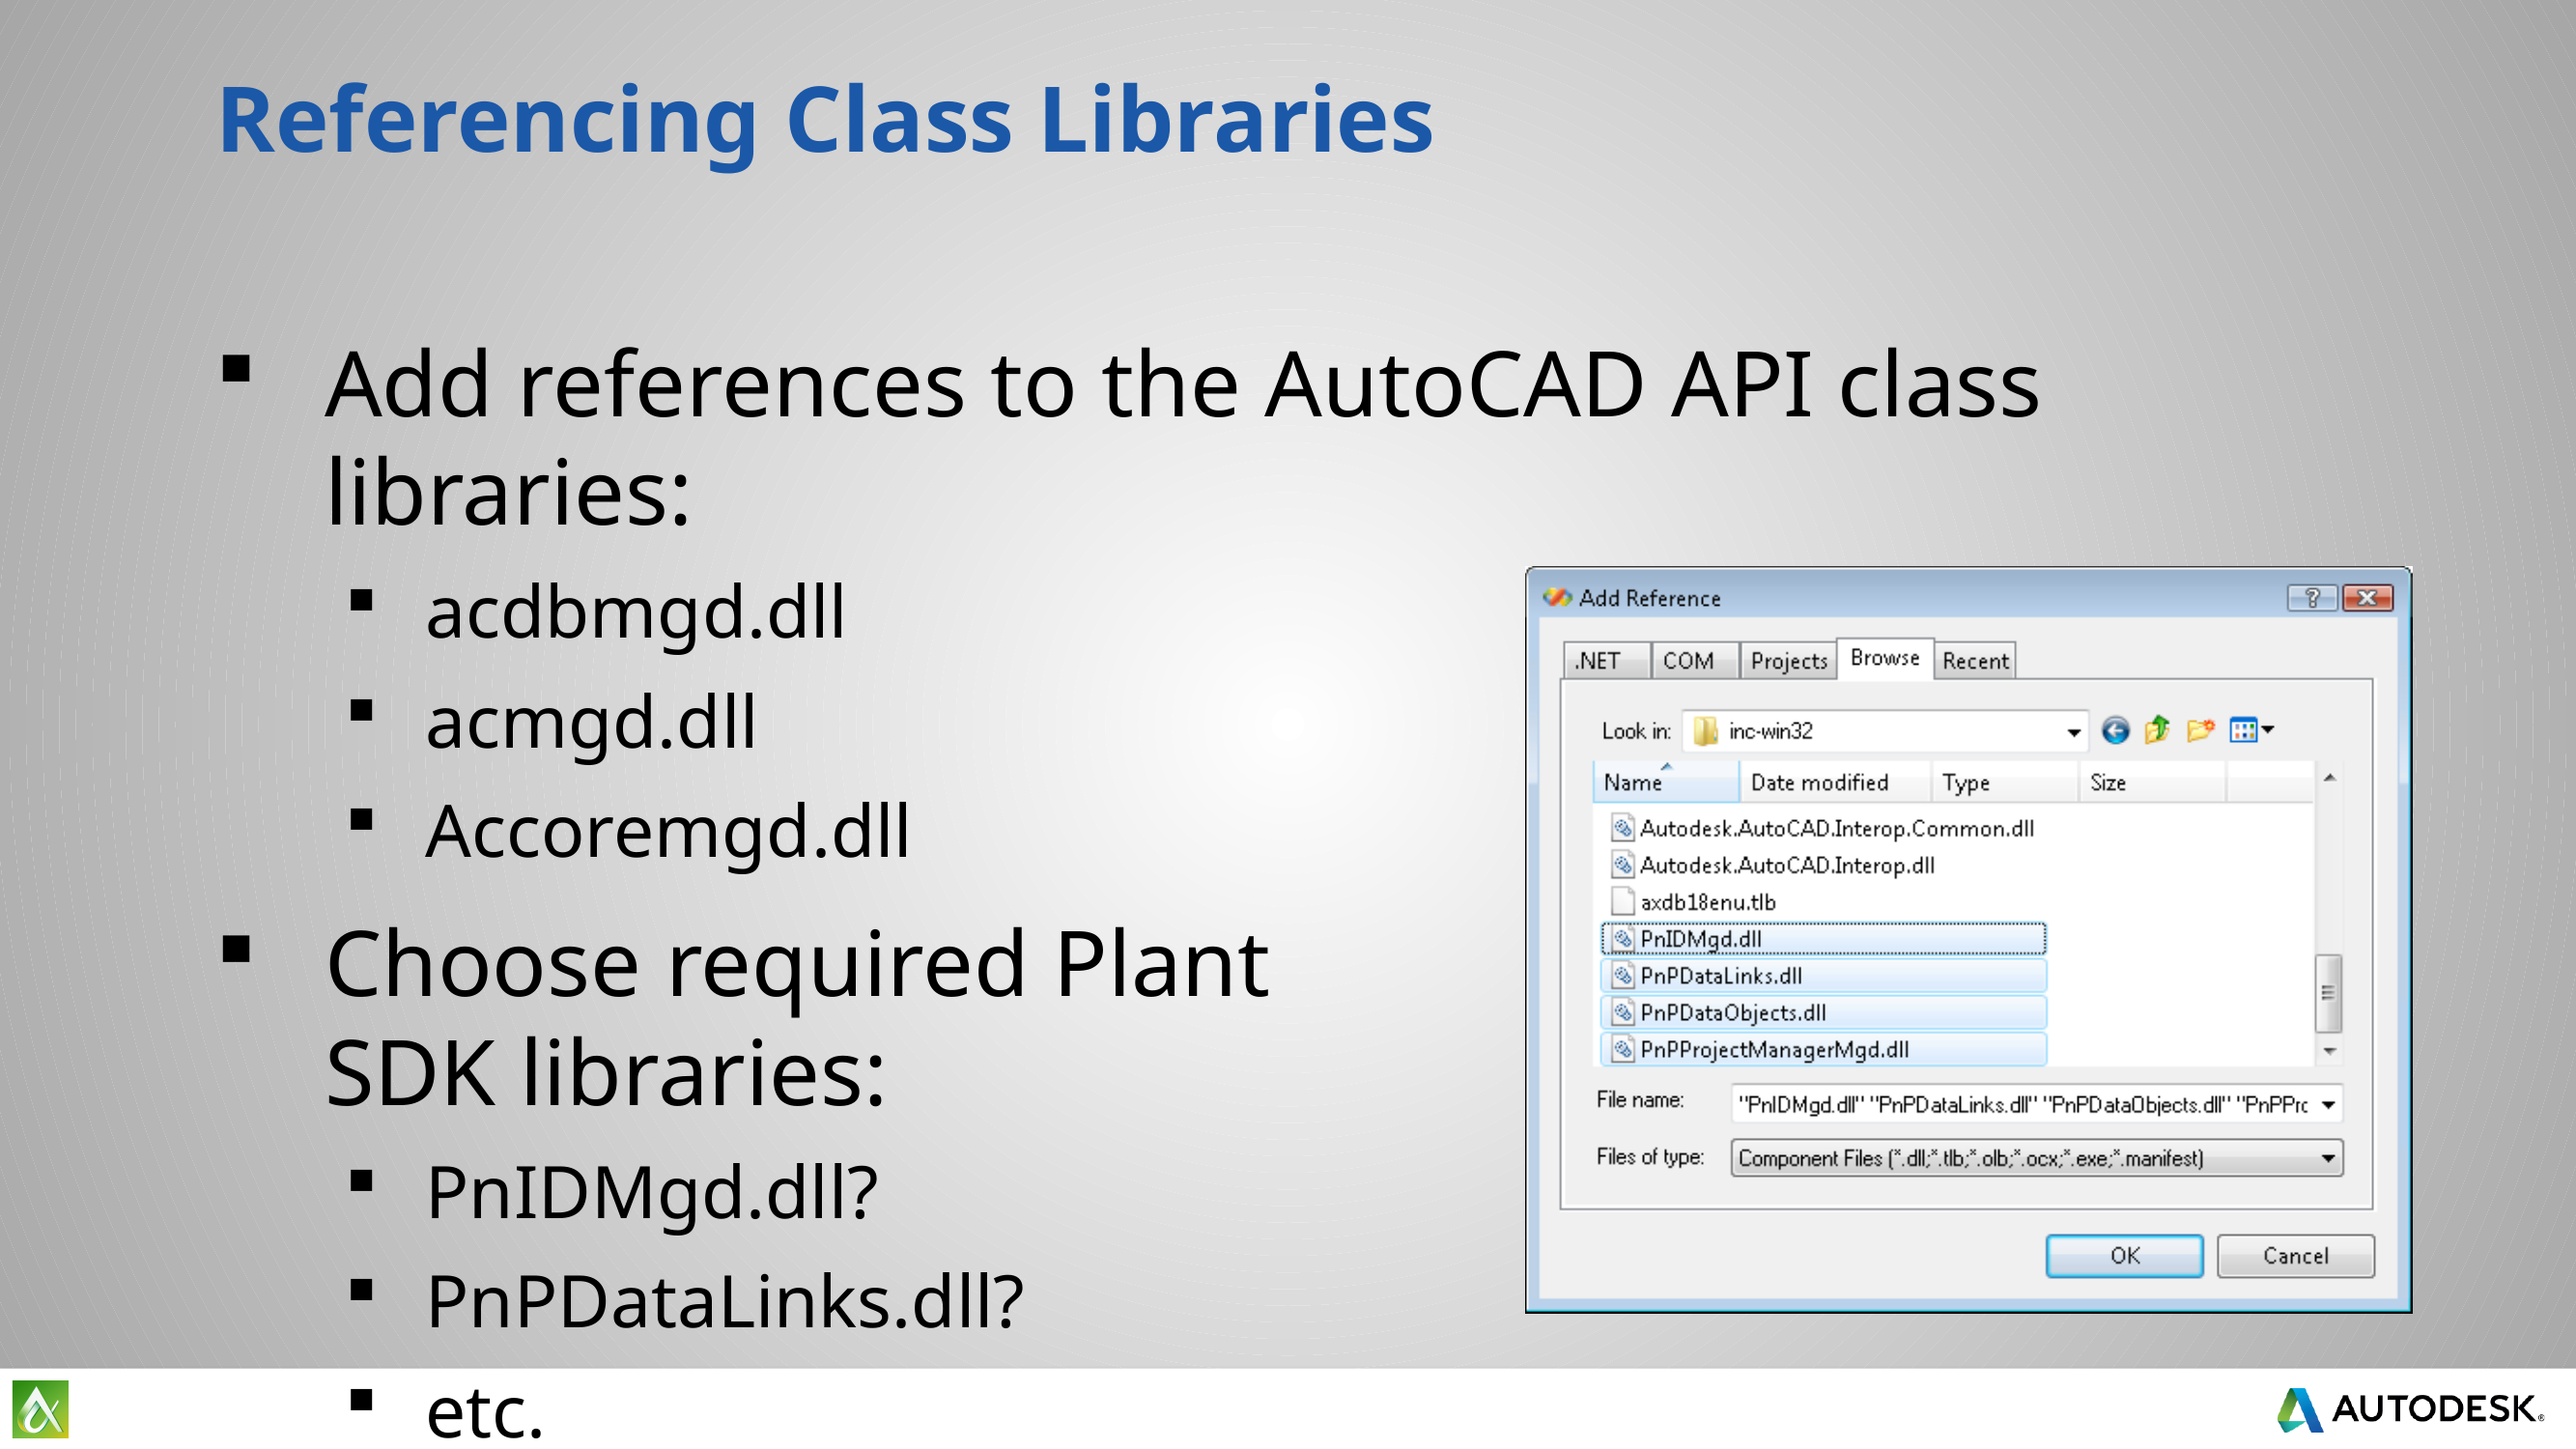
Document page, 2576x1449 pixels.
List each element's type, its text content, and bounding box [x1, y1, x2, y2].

picture [2276, 1386, 2545, 1434]
title Referencing Class Libraries [201, 53, 2447, 265]
picture [1525, 566, 2413, 1315]
list Add references to the AutoCAD API class libraries: acdbmgd.dll acmgd.dll Accoremgd.dll Choose required Plant SDK libraries: PnIDMgd.dll? PnPDataLinks.dll? etc. Set the Copy Local property to False [201, 318, 2447, 1314]
picture [12, 1380, 76, 1438]
